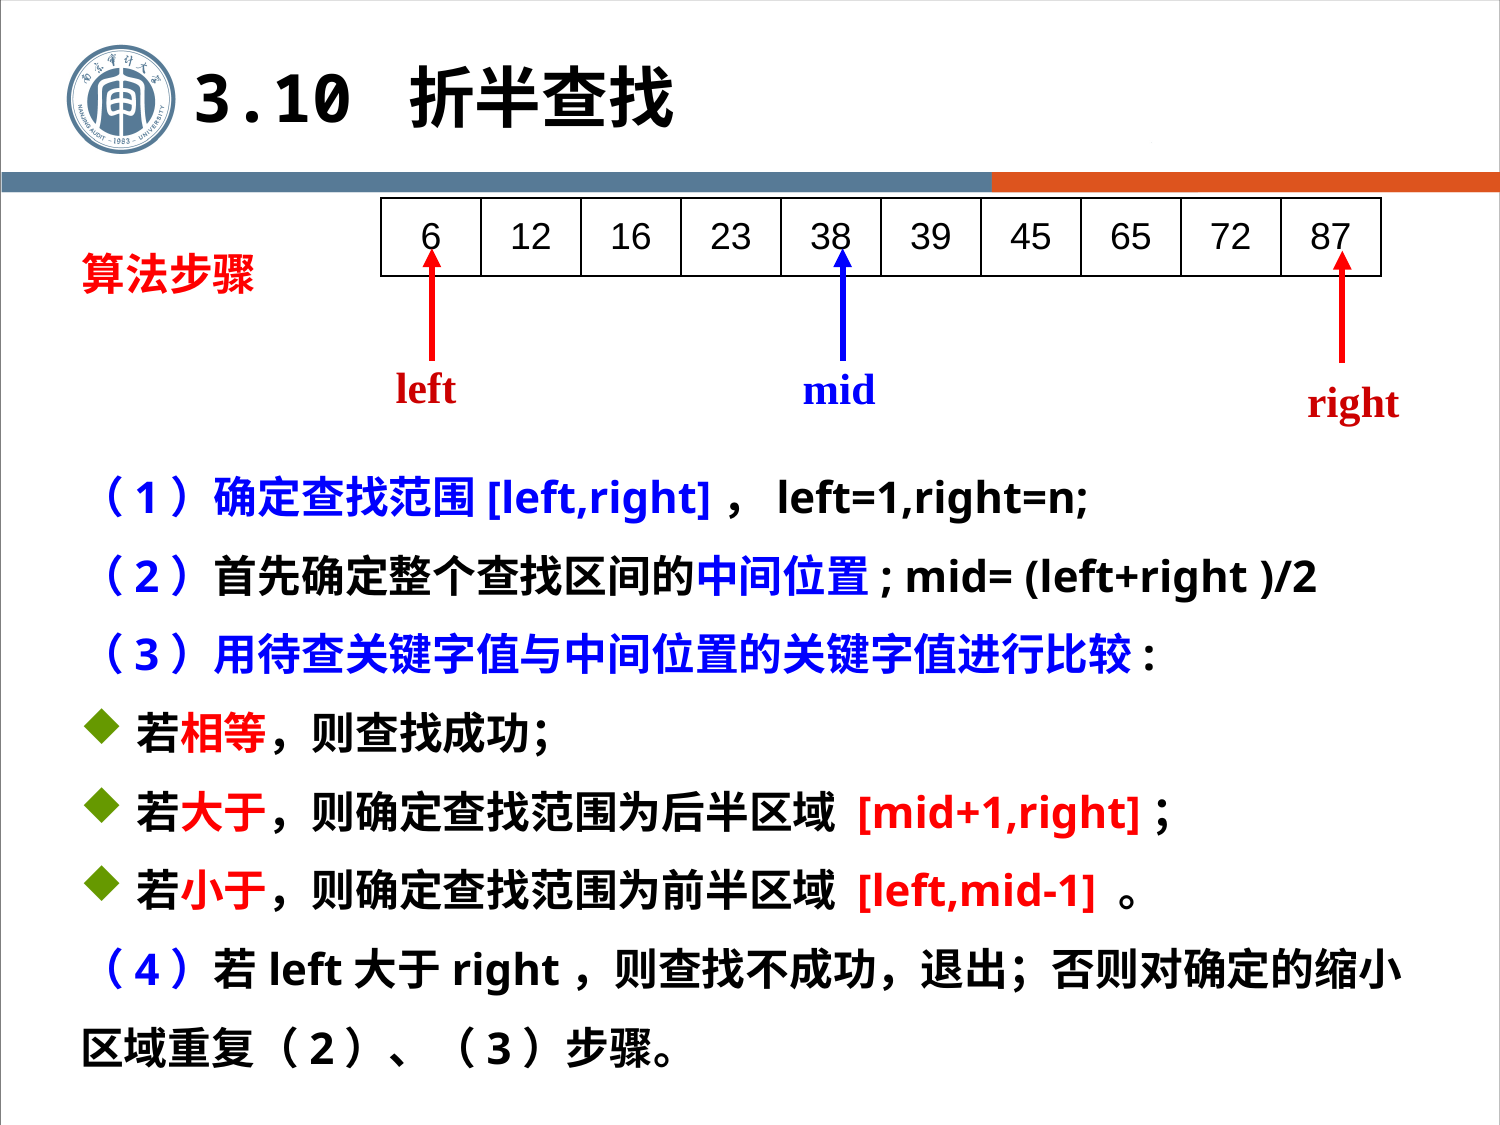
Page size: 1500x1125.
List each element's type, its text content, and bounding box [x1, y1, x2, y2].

text_box right [1292, 366, 1483, 434]
text_box left [380, 352, 510, 420]
table_header 12 [482, 199, 580, 275]
table_header 72 [1182, 199, 1280, 275]
table_header 6 [382, 199, 480, 275]
table_header 39 [882, 199, 980, 275]
table_header 23 [682, 199, 780, 275]
table_header 16 [582, 199, 680, 275]
table_header 38 [782, 199, 880, 275]
list （1）确定查找范围[left,right]，left=1,right=n; （2）首先确定整个查找区间的中间位置; mid= (left+right )/2 （3）用待查关键字值与中间位置的关键字值进行比较: 若相等，则查找成功； 若大于，则确定查找范围为后半区域 [mid+1,right]； 若小于，则确定查找范围为前半区域 [left,mid-1] 。 （4）若left大于right，则查找不成功，退出；否则对确定的缩小区域重复（2）、（3）步骤。 [65, 435, 1417, 1125]
table_header 45 [982, 199, 1080, 275]
picture [0, 0, 1500, 1125]
text_box 算法步骤 [66, 239, 272, 307]
text_box mid [788, 353, 967, 421]
table_header 65 [1082, 199, 1180, 275]
table_header 87 [1282, 199, 1380, 275]
text_box 3.10 折半查找 [177, 48, 691, 144]
